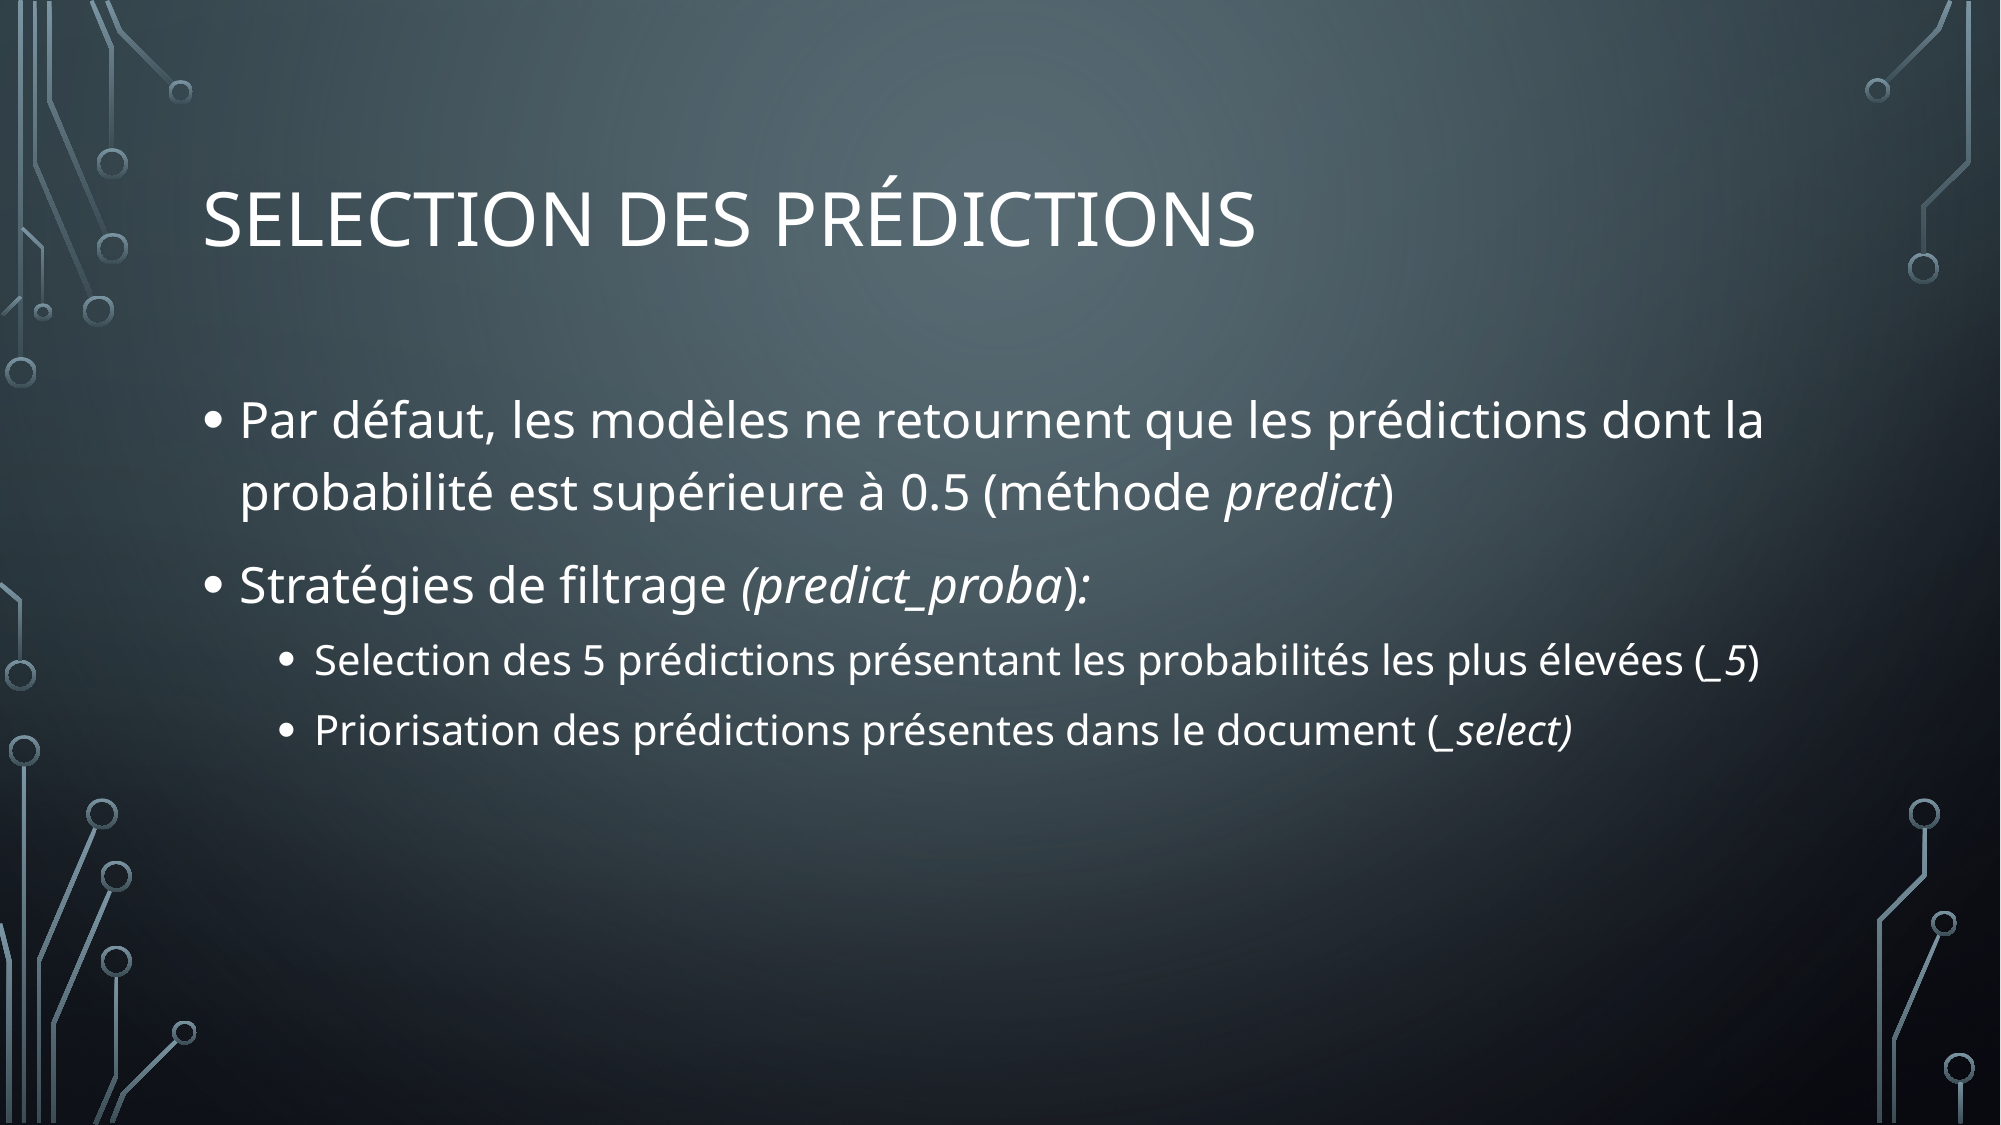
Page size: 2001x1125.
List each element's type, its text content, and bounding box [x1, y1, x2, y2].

title Selection des prédictions [187, 101, 1813, 344]
list Par défaut, les modèles ne retournent que les prédictions dont la probabilité est supérieure à 0.5 (méthode predict) Stratégies de filtrage (predict_proba): Selection des 5 prédictions présentant les probabilités les plus élevées (_5) Priorisation des prédictions présentes dans le document (_select) [187, 369, 1813, 950]
